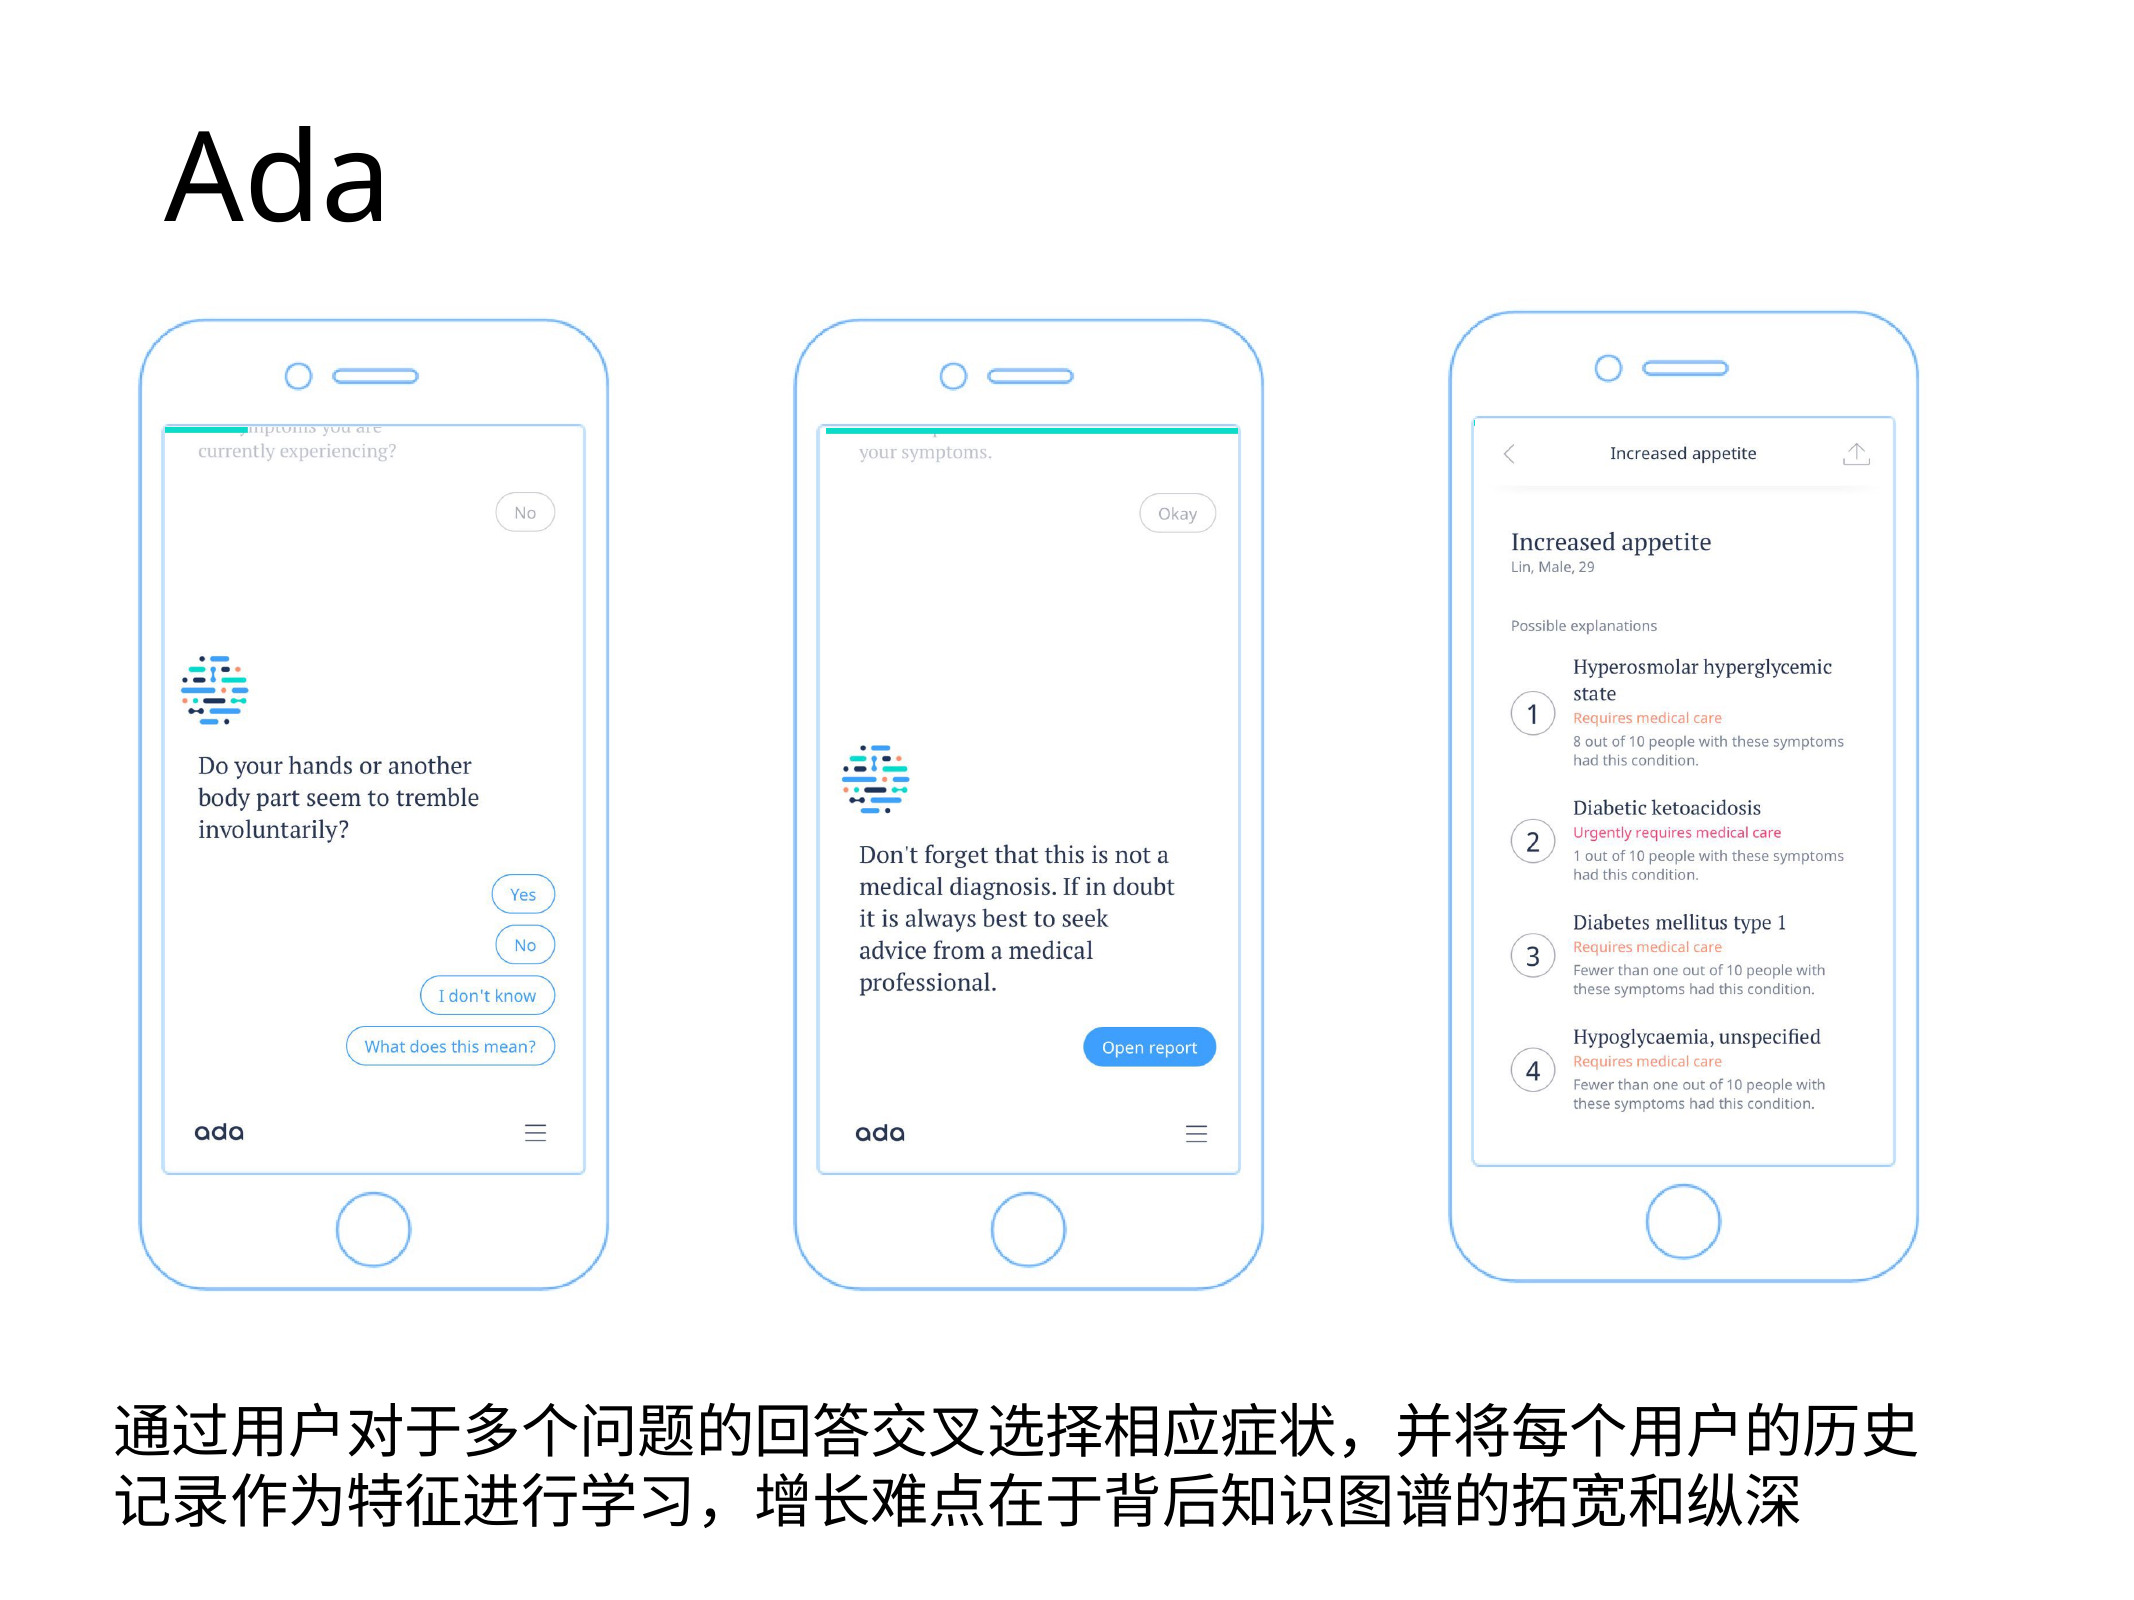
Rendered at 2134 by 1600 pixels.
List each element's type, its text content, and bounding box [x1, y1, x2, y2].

title Ada [155, 72, 1893, 271]
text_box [1418, 298, 1940, 1294]
picture [1475, 419, 1892, 1161]
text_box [763, 306, 1285, 1302]
picture [825, 427, 1239, 1162]
picture [108, 306, 630, 1302]
text_box 通过用户对于多个问题的回答交叉选择相应症状，并将每个用户的历史记录作为特征进行学习，增长难点在于背后知识图谱的拓宽和纵深 [105, 1386, 1979, 1543]
